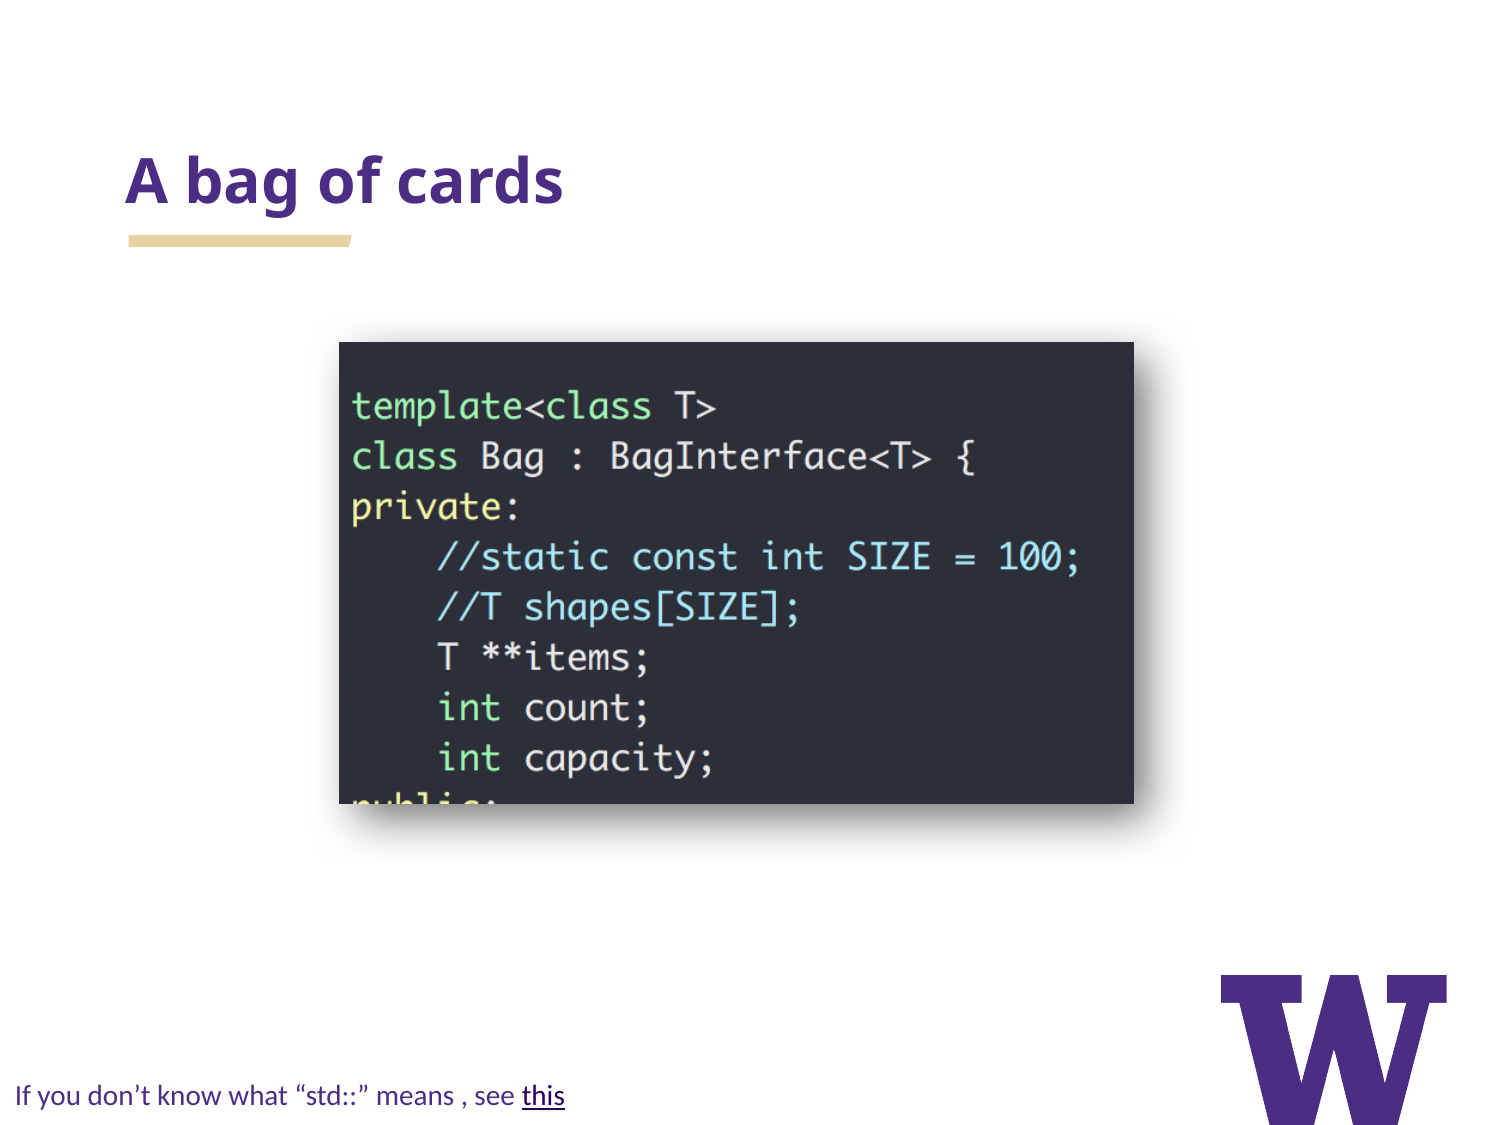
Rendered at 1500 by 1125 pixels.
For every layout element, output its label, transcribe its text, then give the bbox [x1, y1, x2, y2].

picture [128, 235, 352, 247]
picture [1221, 975, 1447, 1125]
picture [339, 342, 1135, 805]
title A bag of cards [110, 60, 1453, 224]
text_box If you don’t know what “std::” means , see this [0, 1069, 750, 1120]
